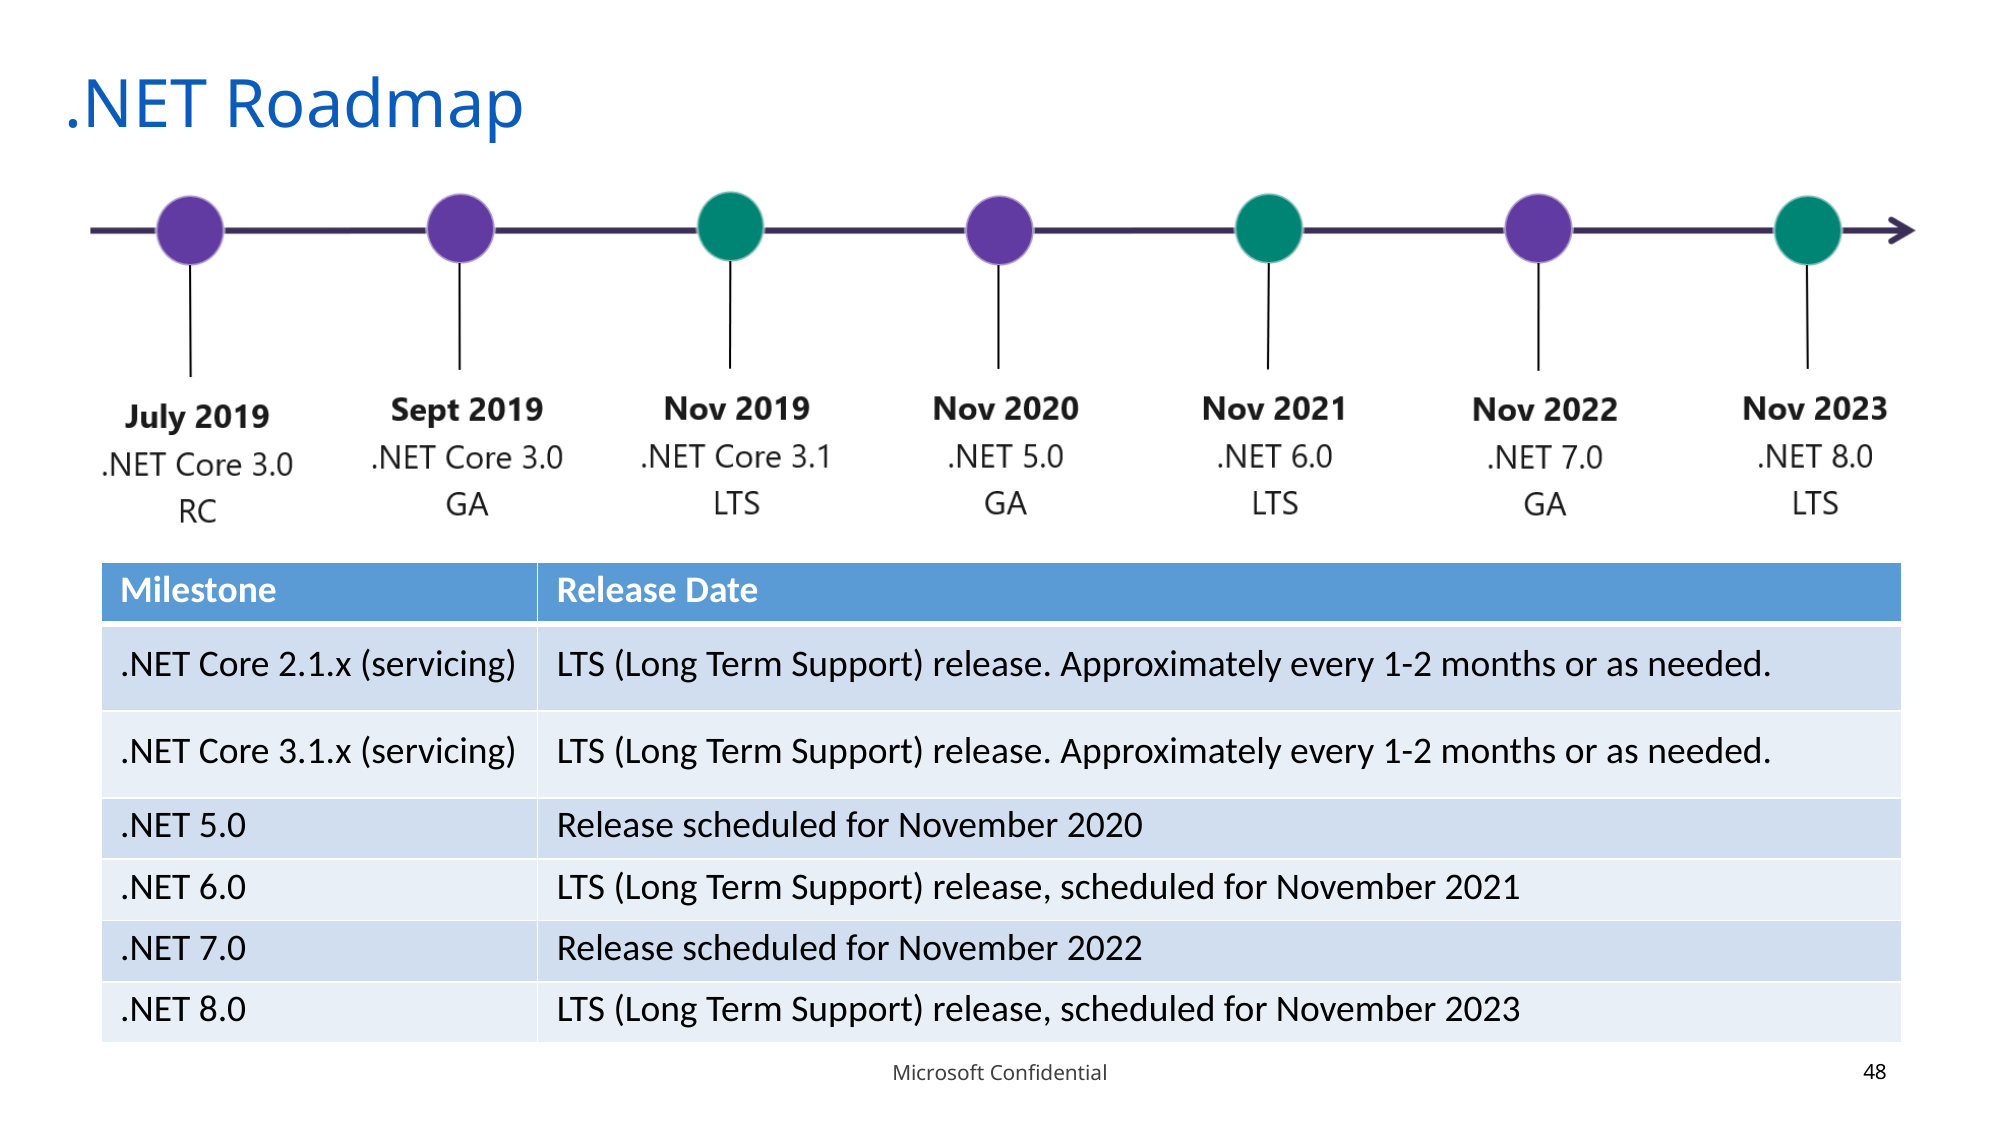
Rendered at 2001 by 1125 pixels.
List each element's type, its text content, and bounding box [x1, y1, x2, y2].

table_cell .NET 6.0 [102, 860, 537, 920]
table_cell .NET Core 3.1.x (servicing) [102, 712, 537, 797]
table_header Release Date [538, 563, 1901, 621]
table_cell .NET 8.0 [102, 983, 537, 1042]
table_cell .NET 5.0 [102, 799, 537, 858]
table_cell Release scheduled for November 2022 [538, 921, 1901, 981]
table_cell .NET 7.0 [102, 921, 537, 981]
table_cell .NET Core 2.1.x (servicing) [102, 627, 537, 710]
table_cell LTS (Long Term Support) release, scheduled for November 2023 [538, 983, 1901, 1042]
table_header Milestone [102, 563, 537, 621]
picture [65, 162, 1934, 560]
list [66, 560, 1899, 1001]
table_cell Release scheduled for November 2020 [538, 799, 1901, 858]
title .NET Roadmap [49, 49, 1899, 162]
slide_number 48 [1451, 1044, 1902, 1103]
table_cell LTS (Long Term Support) release. Approximately every 1-2 months or as needed. [538, 712, 1901, 797]
table_cell LTS (Long Term Support) release. Approximately every 1-2 months or as needed. [538, 627, 1901, 710]
table_cell LTS (Long Term Support) release, scheduled for November 2021 [538, 860, 1901, 920]
